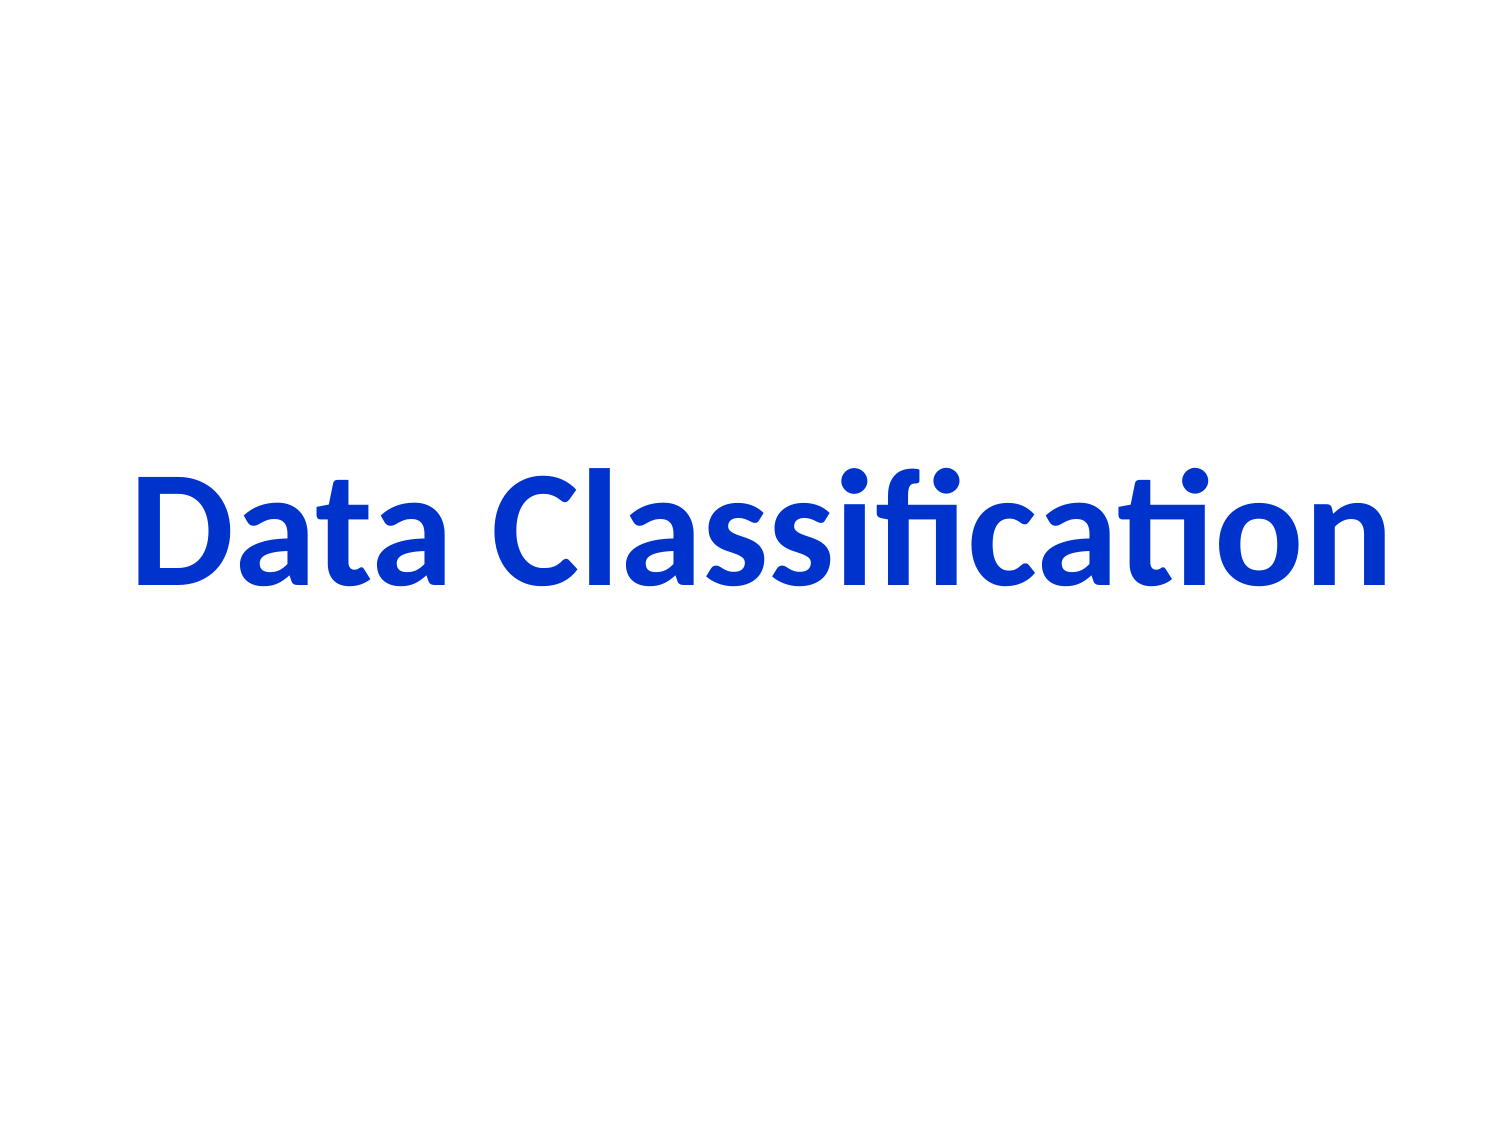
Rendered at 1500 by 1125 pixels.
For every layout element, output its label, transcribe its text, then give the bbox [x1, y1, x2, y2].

title Data Classification [87, 425, 1438, 613]
